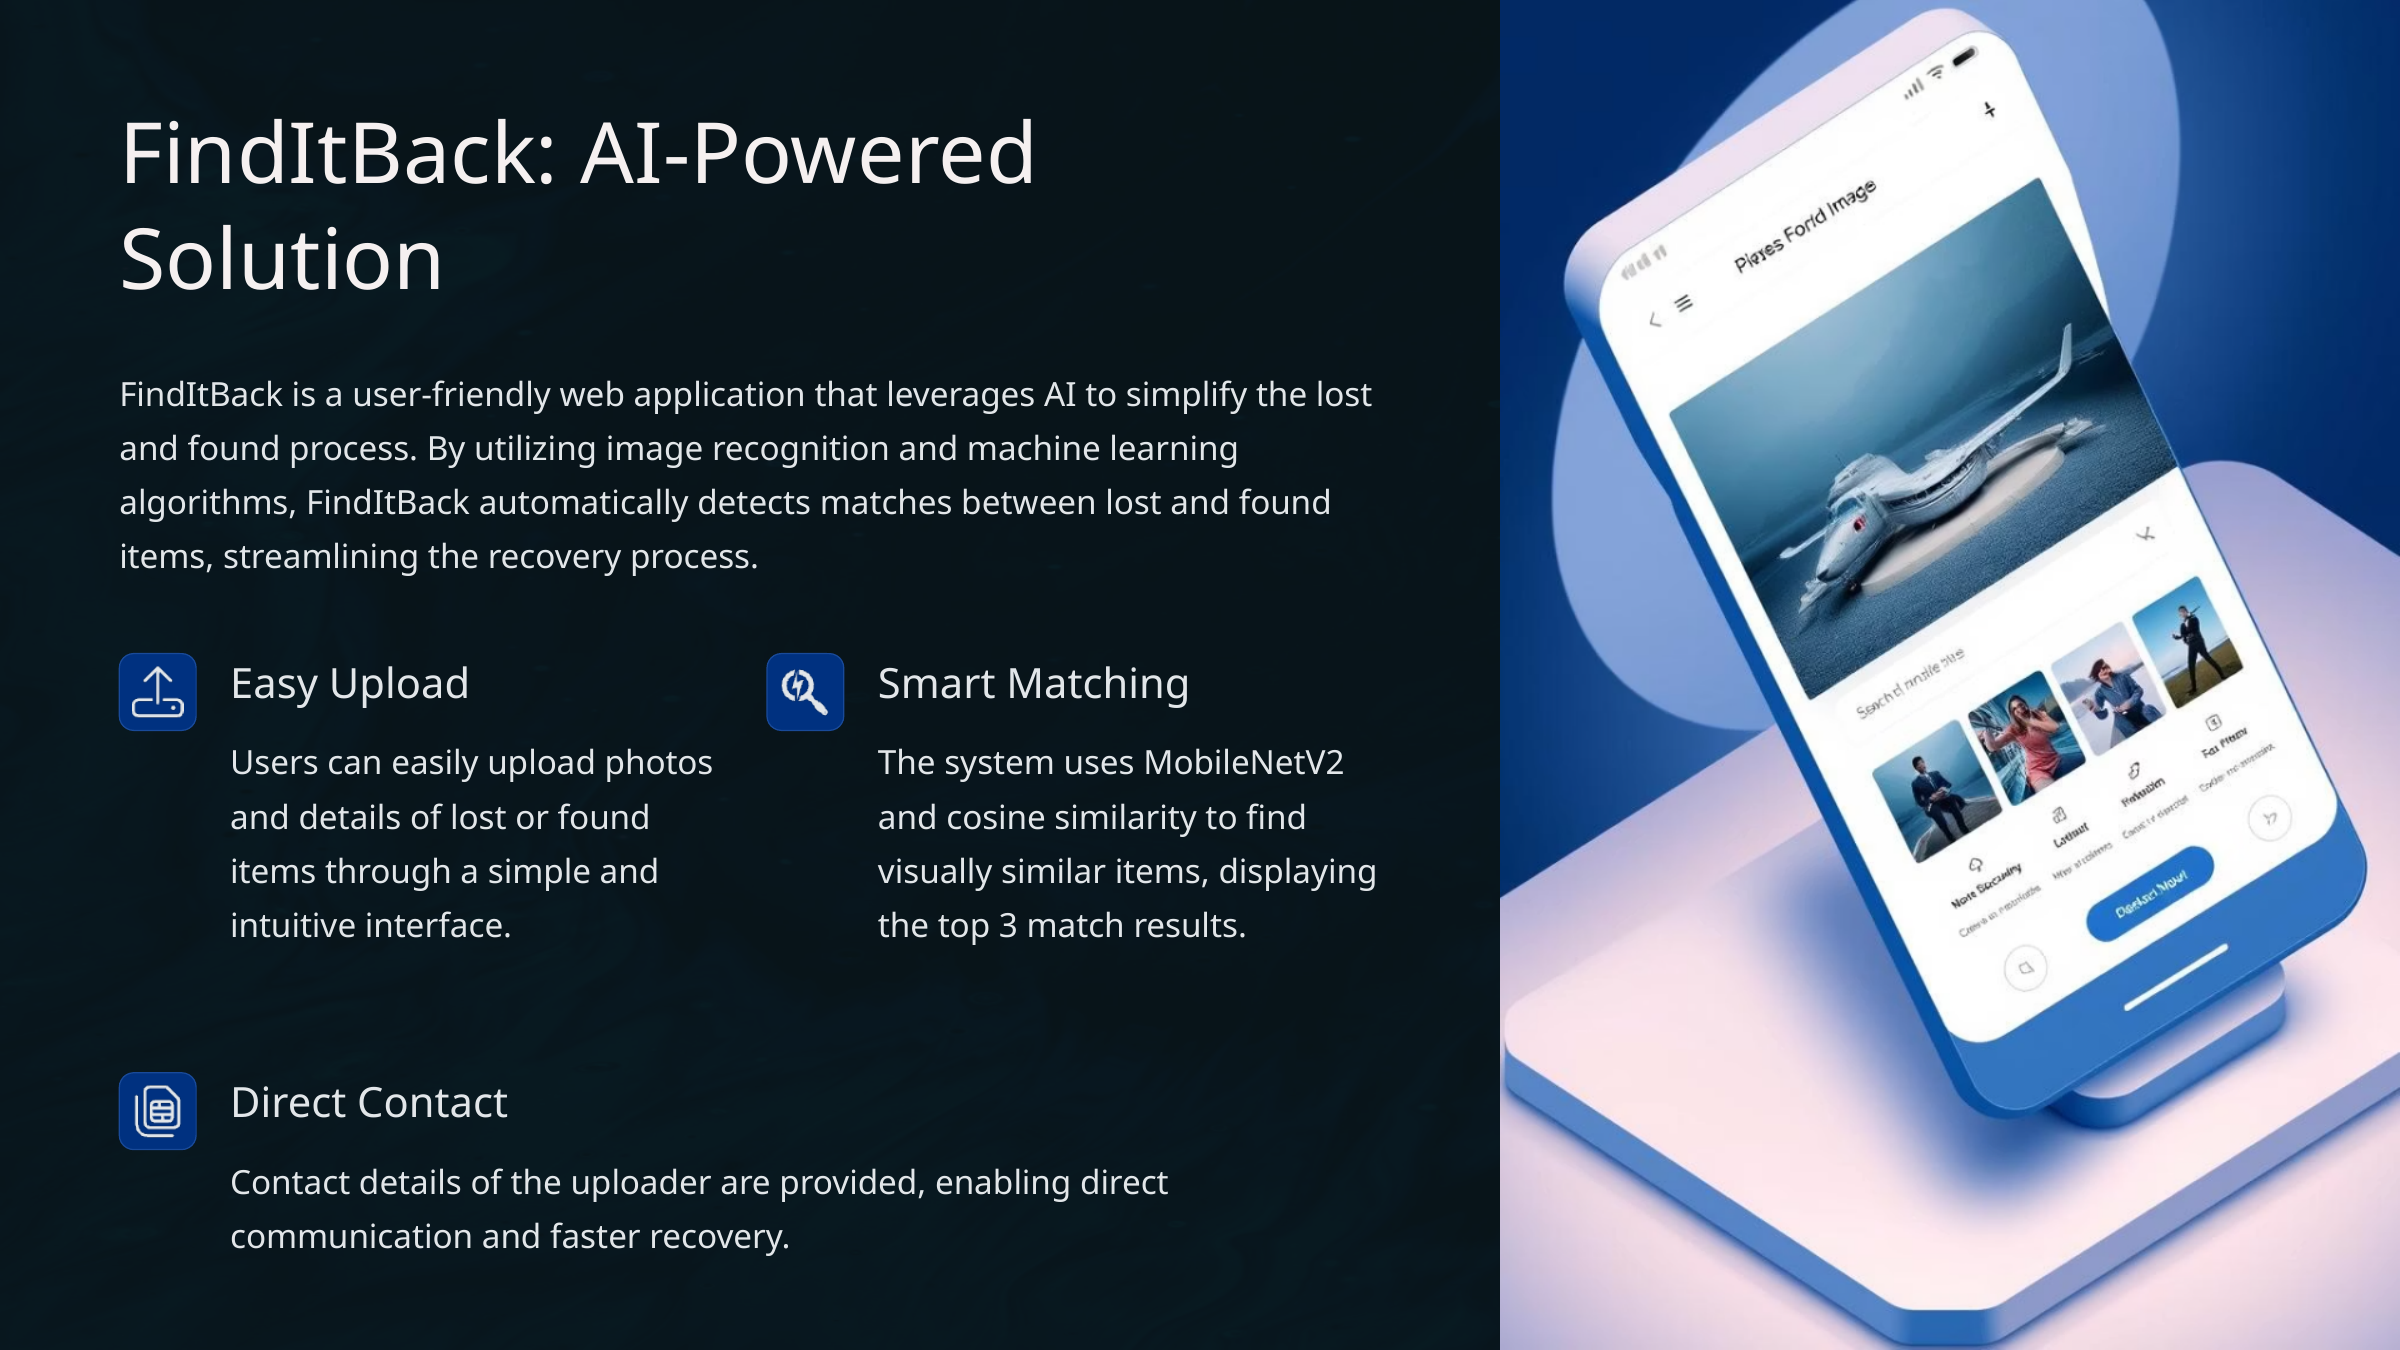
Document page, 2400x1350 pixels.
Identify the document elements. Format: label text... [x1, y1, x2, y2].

picture [132, 660, 184, 724]
text_box FindItBack: AI-Powered Solution [119, 94, 1381, 308]
picture [779, 660, 831, 724]
text_box [766, 653, 844, 731]
text_box Contact details of the uploader are provided, enabling direct communication and faster recovery. [230, 1146, 1381, 1256]
picture [132, 1079, 184, 1144]
text_box [119, 1072, 197, 1150]
text_box The system uses MobileNetV2 and cosine similarity to find visually similar items, displaying the top 3 match results. [877, 727, 1381, 1001]
text_box Easy Upload [230, 653, 657, 707]
picture [1499, 0, 2400, 1350]
text_box FindItBack is a user-friendly web application that leverages AI to simplify the lost and found process. By utilizing image recognition and machine learning algorithms, FindItBack automatically detects matches between lost and found items, streamlining the recovery process. [119, 358, 1381, 577]
text_box Direct Contact [230, 1072, 657, 1127]
text_box Smart Matching [877, 653, 1305, 707]
text_box [119, 653, 197, 731]
text_box Users can easily upload photos and details of lost or found items through a simple and intuitive interface. [230, 727, 733, 946]
